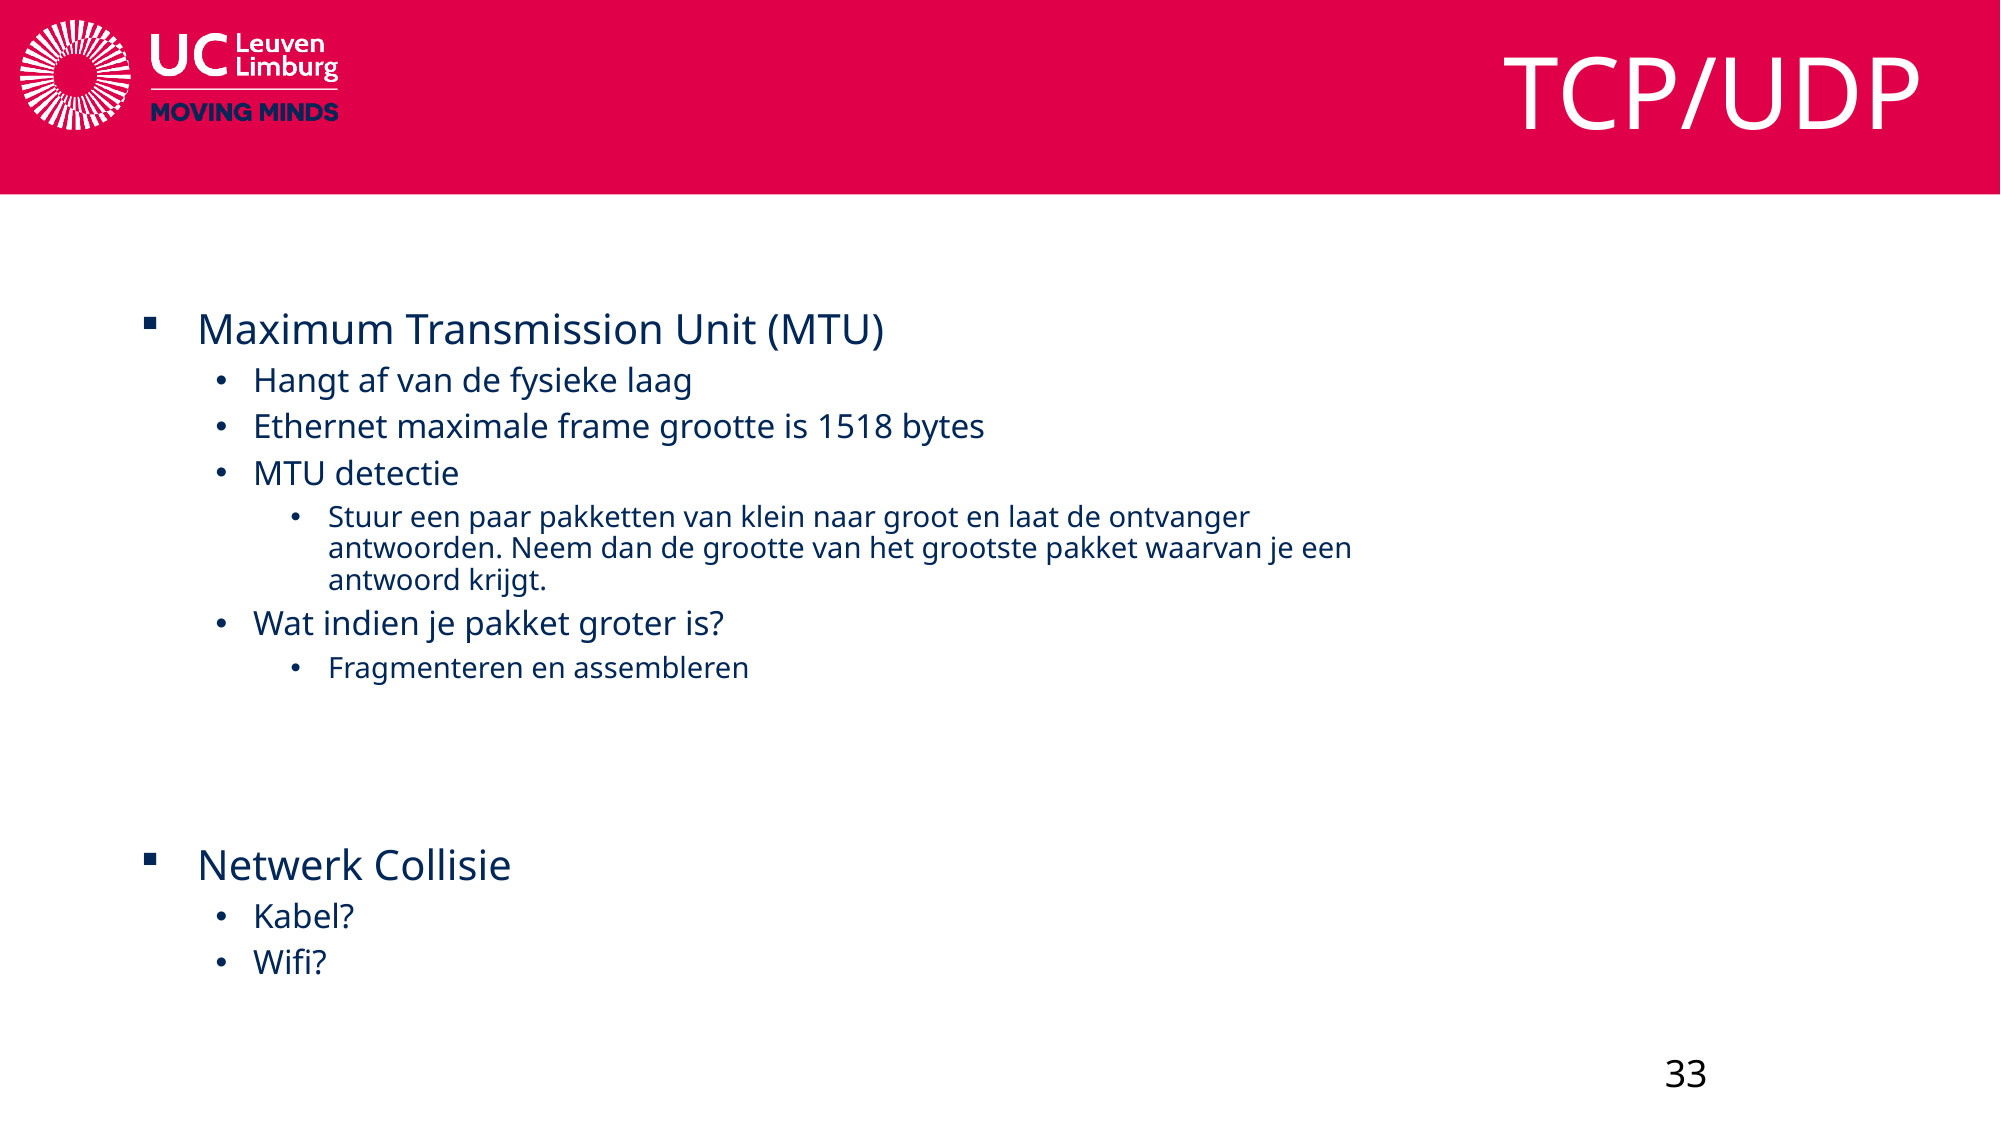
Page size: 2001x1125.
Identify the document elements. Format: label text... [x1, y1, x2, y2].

slide_number 33 [1650, 1042, 2000, 1103]
picture [20, 20, 338, 130]
list Maximum Transmission Unit (MTU) Hangt af van de fysieke laag Ethernet maximale frame grootte is 1518 bytes MTU detectie Stuur een paar pakketten van klein naar groot en laat de ontvanger antwoorden. Neem dan de grootte van het grootste pakket waarvan je een antwoord krijgt. Wat indien je pakket groter is? Fragmenteren en assembleren Netwerk Collisie Kabel? Wifi? [50, 240, 1401, 1078]
title TCP/UDP [358, 0, 1940, 195]
